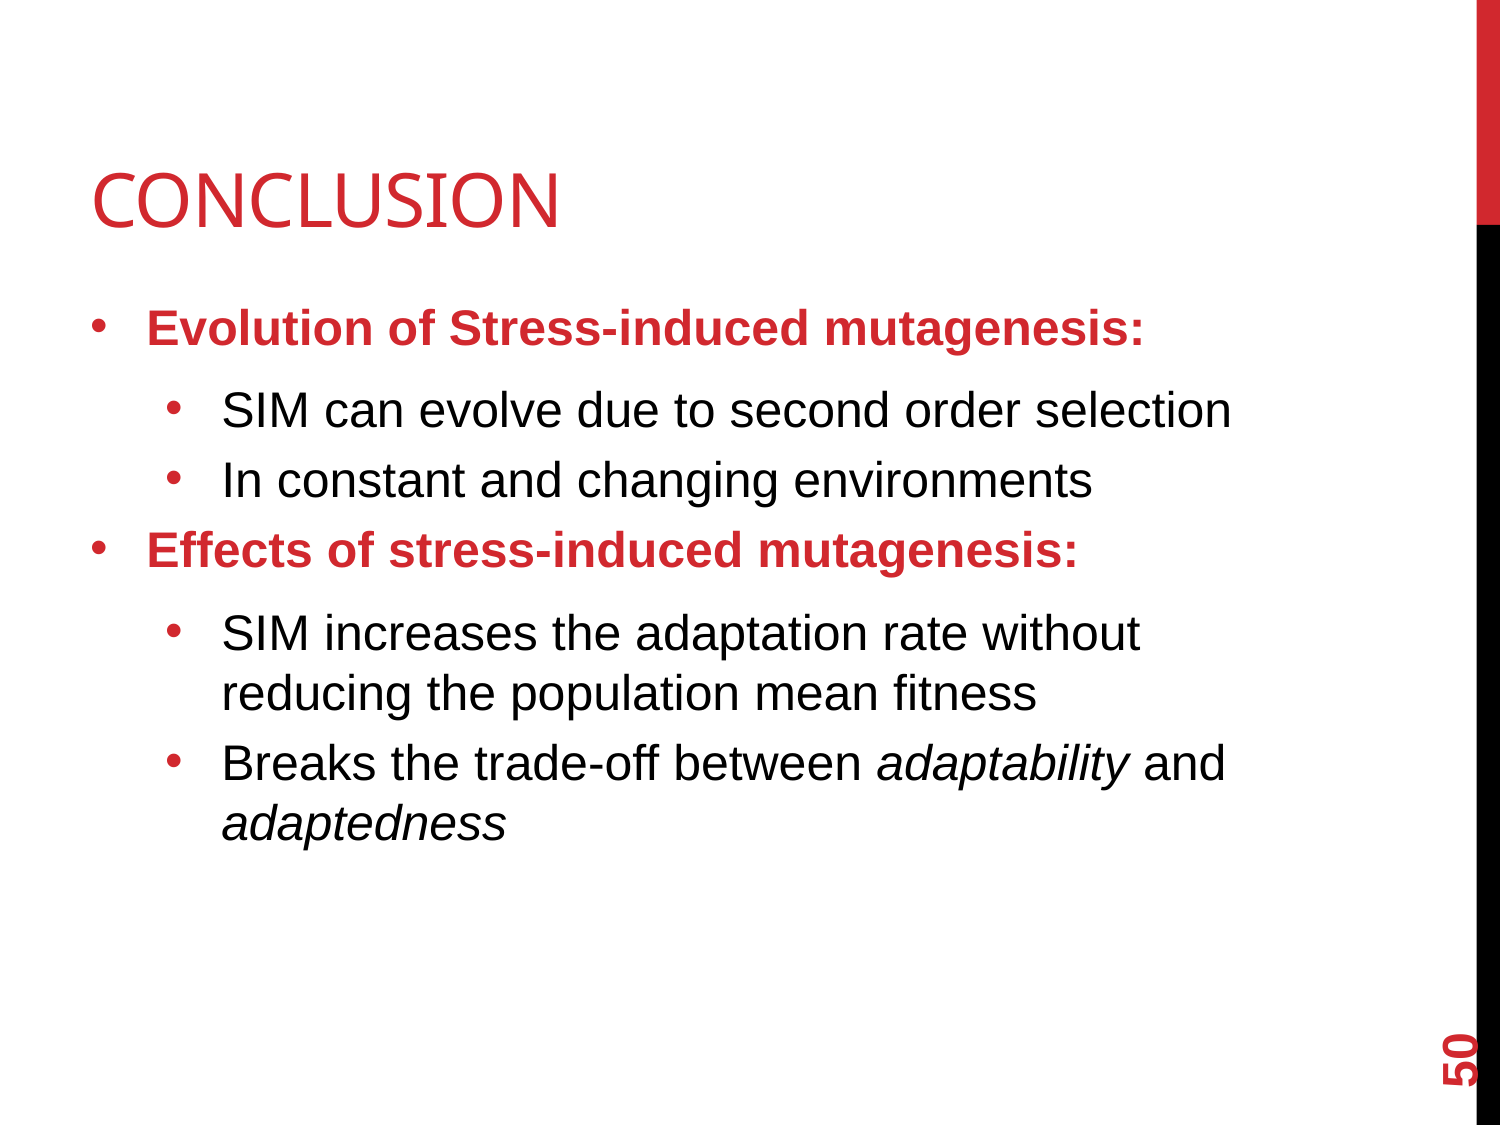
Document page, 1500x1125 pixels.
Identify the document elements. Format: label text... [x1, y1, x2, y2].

slide_number 50 [1427, 887, 1488, 1104]
list Evolution of Stress-induced mutagenesis: SIM can evolve due to second order selection In constant and changing environments Effects of stress-induced mutagenesis: SIM increases the adaptation rate without reducing the population mean fitness Breaks the trade-off between adaptability and adaptedness [75, 287, 1325, 1125]
title Conclusion [75, 25, 1025, 250]
